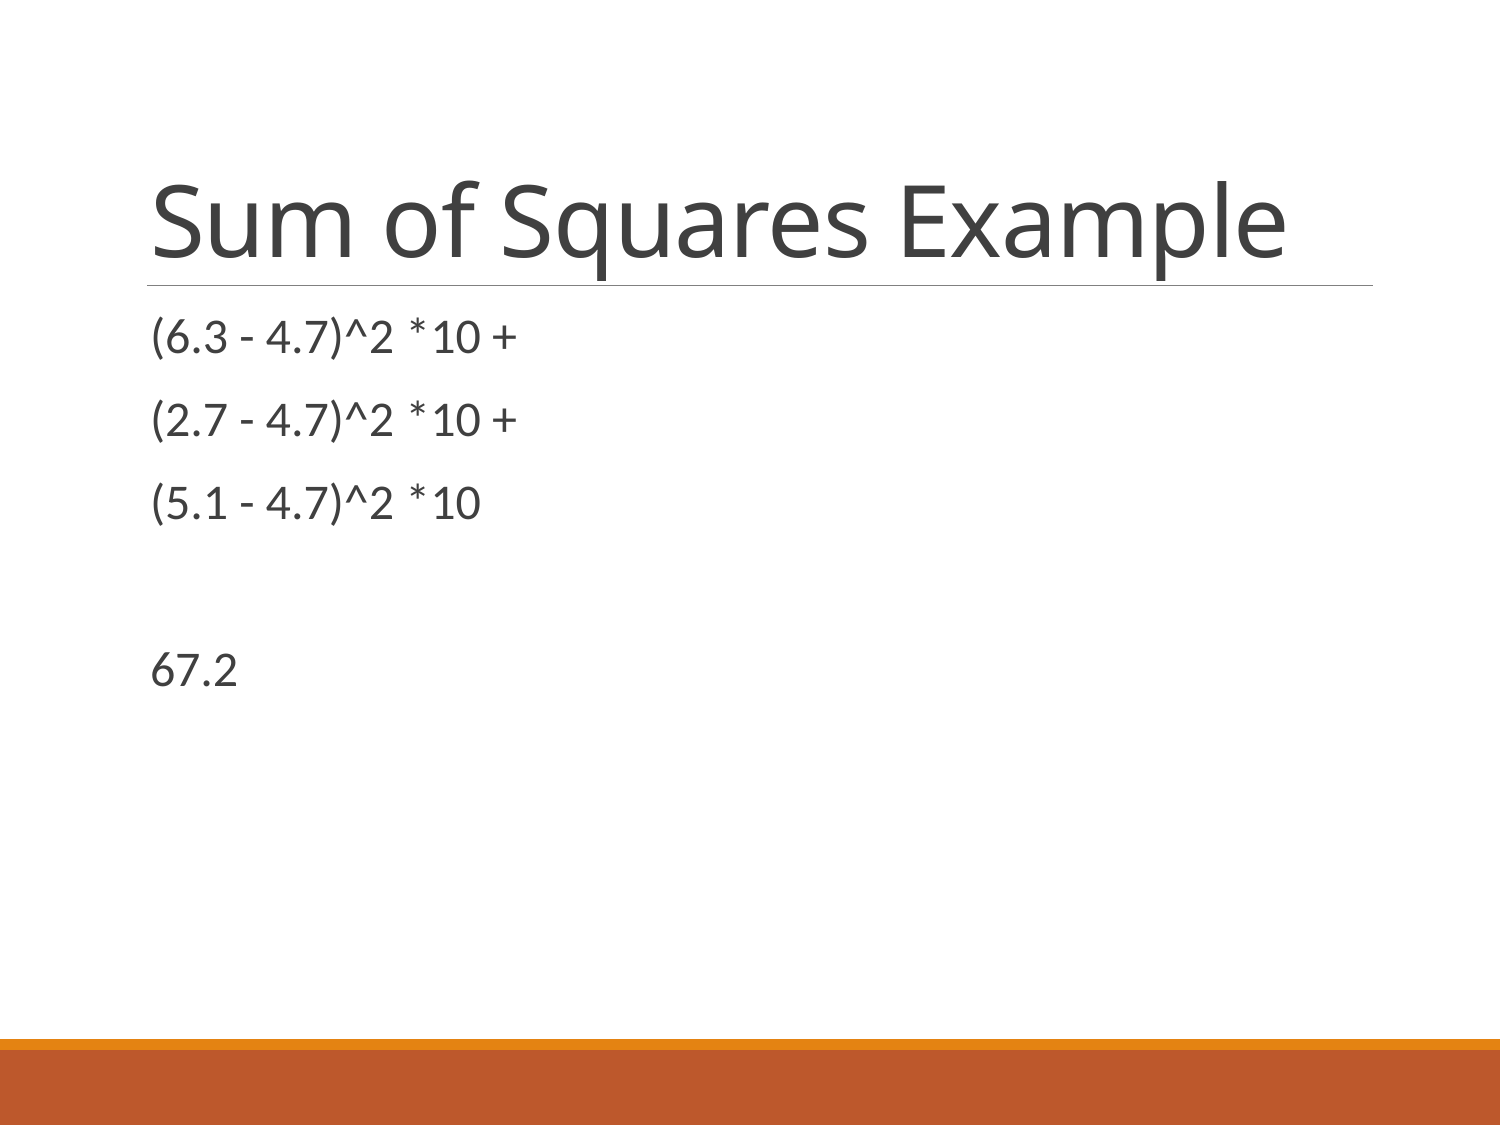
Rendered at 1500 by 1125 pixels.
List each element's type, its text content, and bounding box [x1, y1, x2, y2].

list (6.3 - 4.7)^2 *10 + (2.7 - 4.7)^2 *10 + (5.1 - 4.7)^2 *10 67.2 [135, 302, 1373, 963]
title Sum of Squares Example [135, 47, 1373, 285]
